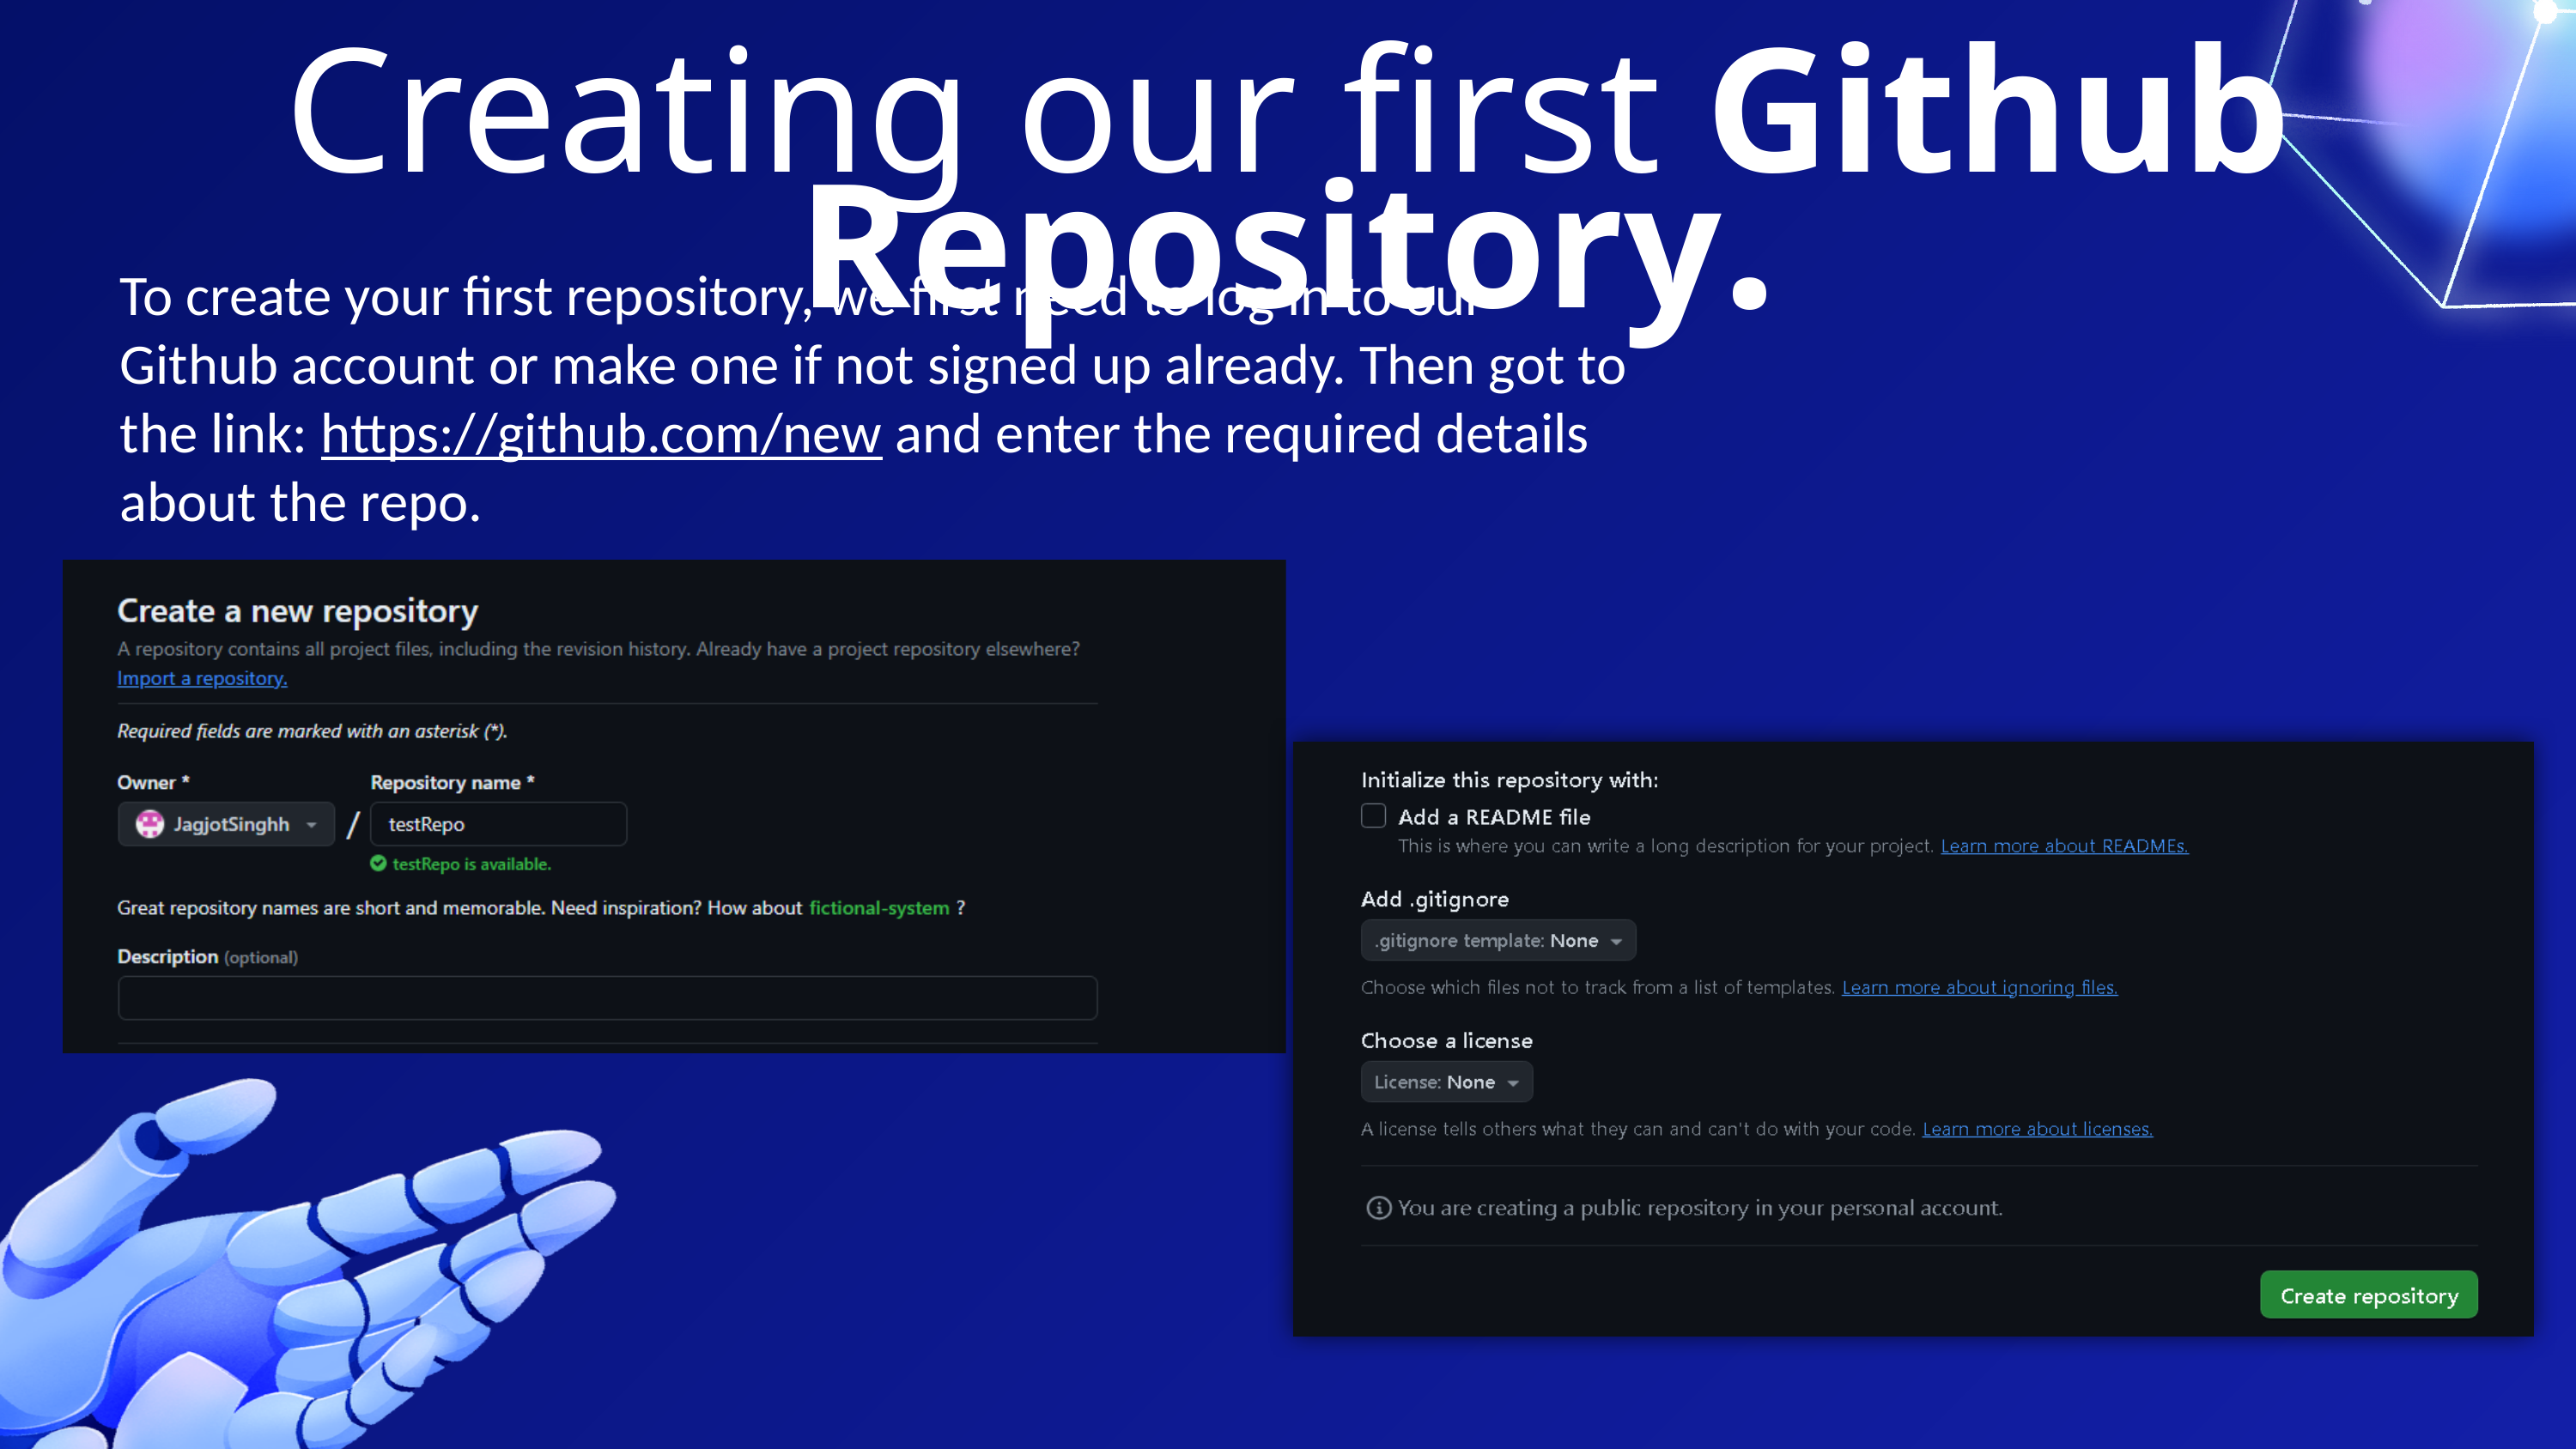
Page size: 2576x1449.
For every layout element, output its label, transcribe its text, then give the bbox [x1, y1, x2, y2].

text_box [0, 1078, 617, 1449]
picture [1293, 741, 2534, 1337]
text_box To create your first repository, we first need to log in to our Github account or make one if not signed up already. Then got to the link: https://github.com/new and enter the required details about the repo. [106, 252, 1670, 540]
picture [62, 559, 1286, 1053]
text_box [2225, 0, 2576, 350]
text_box Creating our first Github Repository. [172, 64, 2404, 347]
